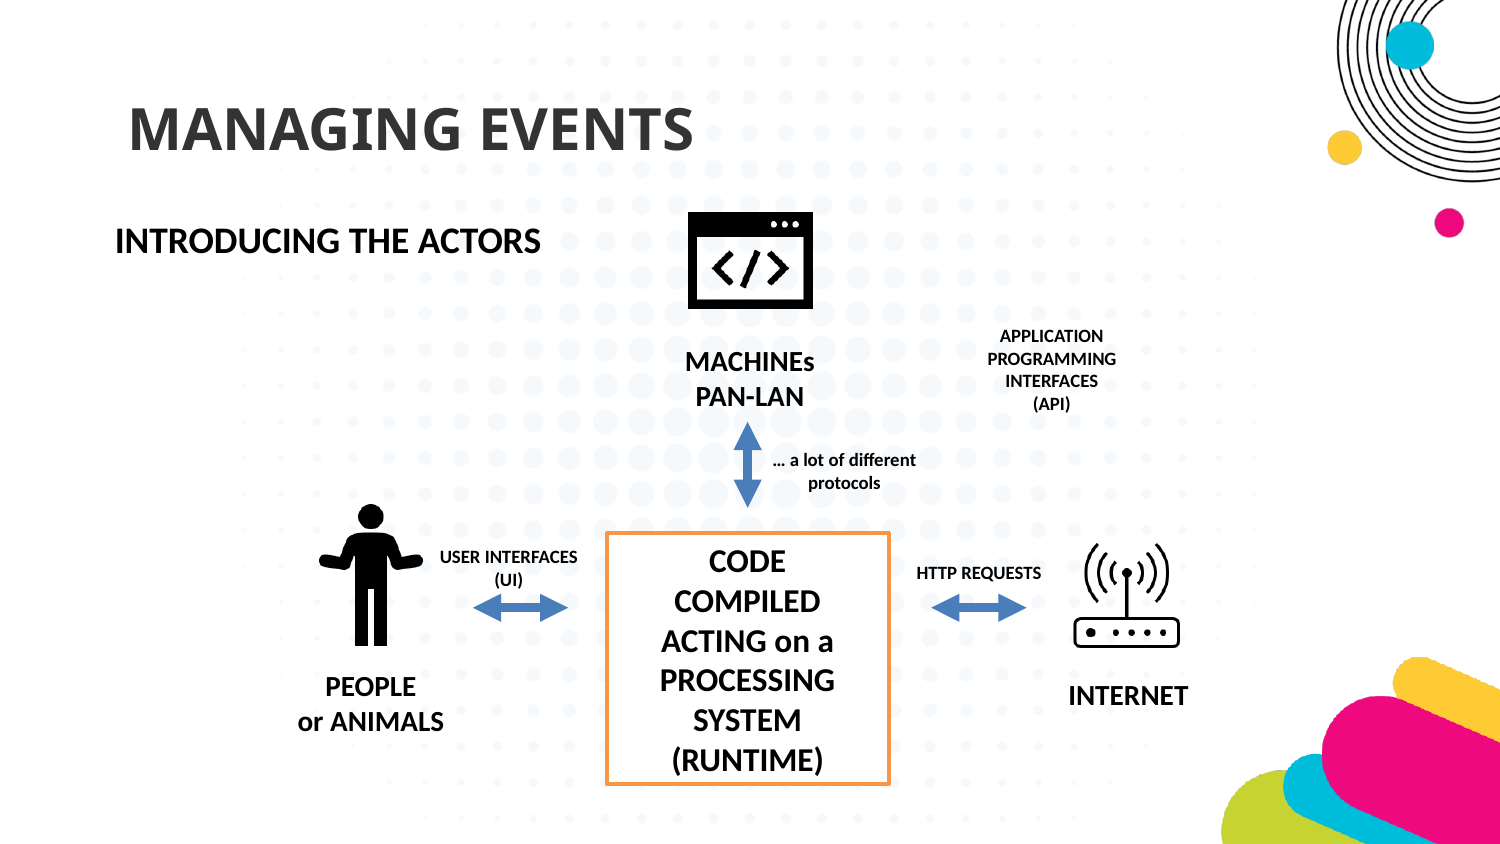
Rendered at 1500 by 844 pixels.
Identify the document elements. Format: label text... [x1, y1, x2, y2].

text_box INTERNET [1026, 668, 1231, 719]
text_box MACHINEs PAN-LAN [648, 335, 852, 420]
text_box INTRODUCING THE ACTORS [99, 208, 569, 269]
text_box HTTP REQUESTS [882, 553, 1046, 591]
text_box PEOPLE or ANIMALS [268, 659, 473, 745]
picture [1291, 0, 1500, 244]
text_box USER INTERFACES (UI) [452, 537, 606, 598]
picture [1051, 518, 1500, 844]
picture [674, 184, 826, 336]
text_box APPLICATION PROGRAMMING INTERFACES (API) [955, 316, 1149, 422]
text_box CODE COMPILED ACTING on a PROCESSING SYSTEM (RUNTIME) [605, 531, 891, 786]
picture [295, 499, 447, 651]
text_box MANAGING EVENTS [112, 84, 808, 211]
text_box … a lot of different protocols [753, 440, 941, 501]
